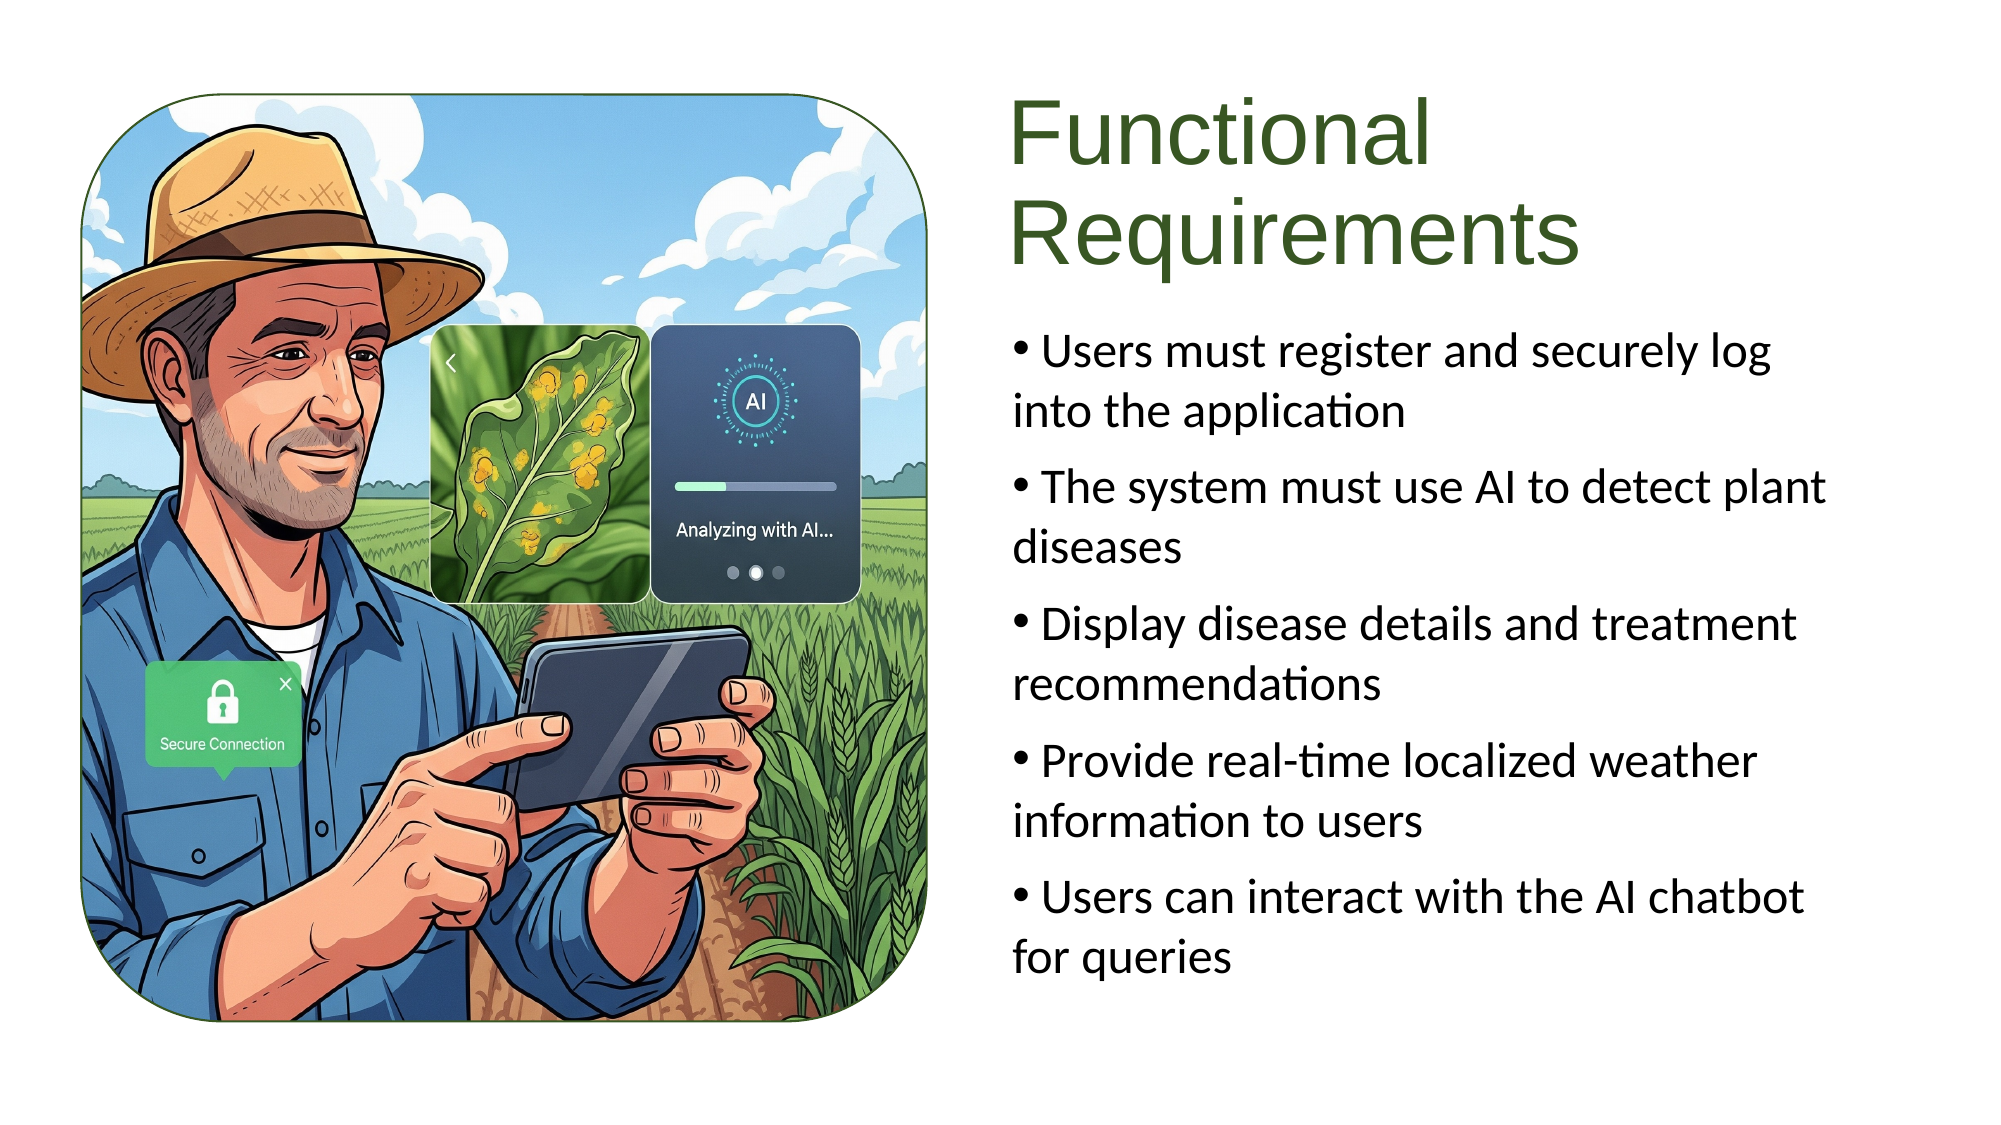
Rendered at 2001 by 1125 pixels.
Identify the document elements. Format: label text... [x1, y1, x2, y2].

text_box [80, 93, 928, 1023]
title Functional Requirements [1008, 76, 1937, 294]
text_box Users must register and securely log into the application The system must use AI to detect plant diseases Display disease details and treatment recommendations Provide real-time localized weather information to users Users can interact with the AI chatbot for queries [997, 309, 1857, 930]
